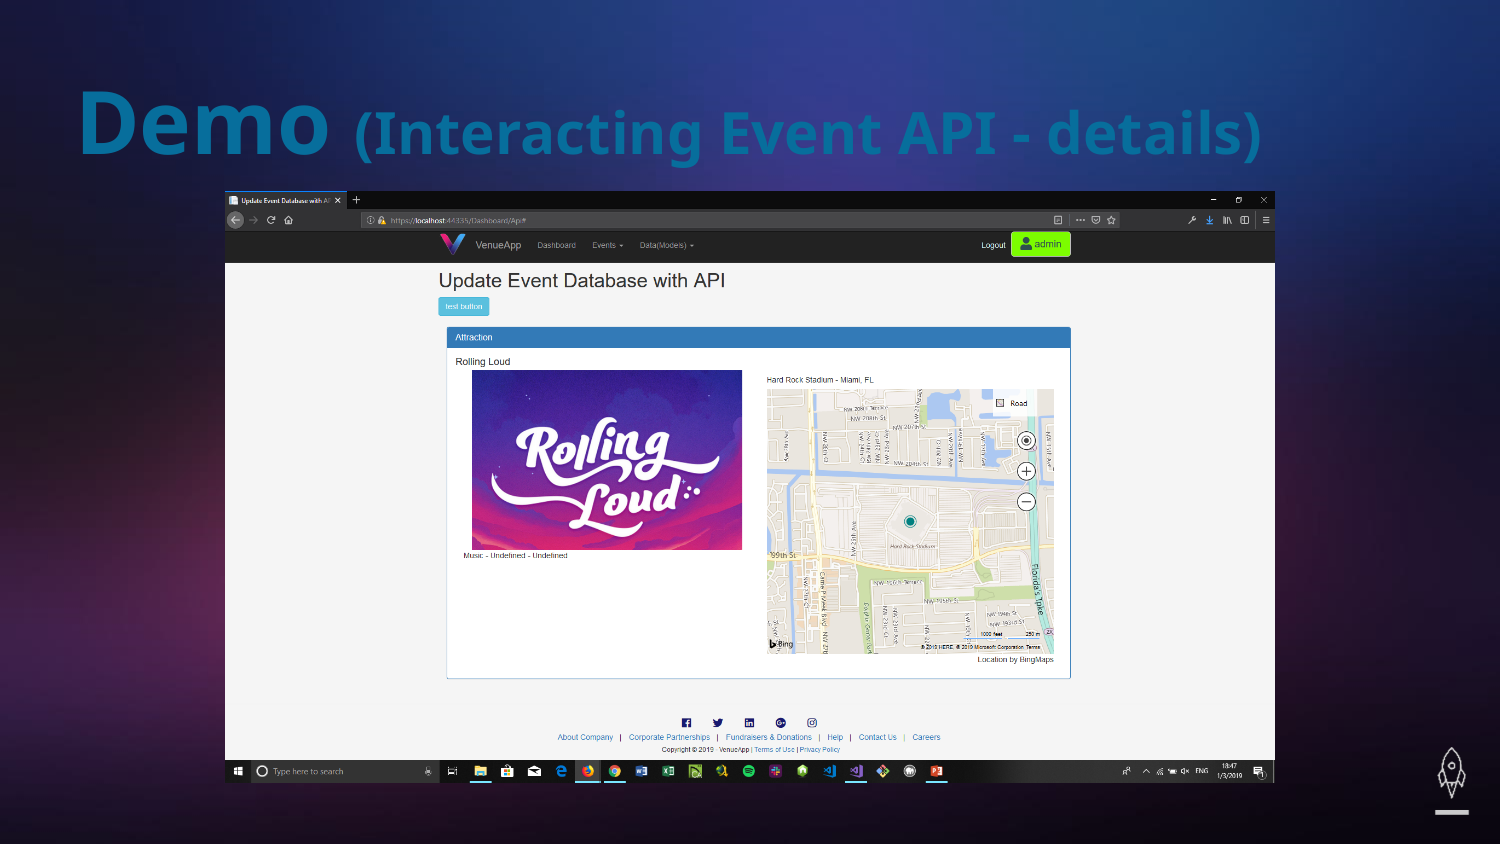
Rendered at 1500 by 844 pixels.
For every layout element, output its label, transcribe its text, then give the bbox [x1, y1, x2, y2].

title Demo (Interacting Event API - details) [60, 36, 1409, 203]
picture [0, 0, 1500, 844]
